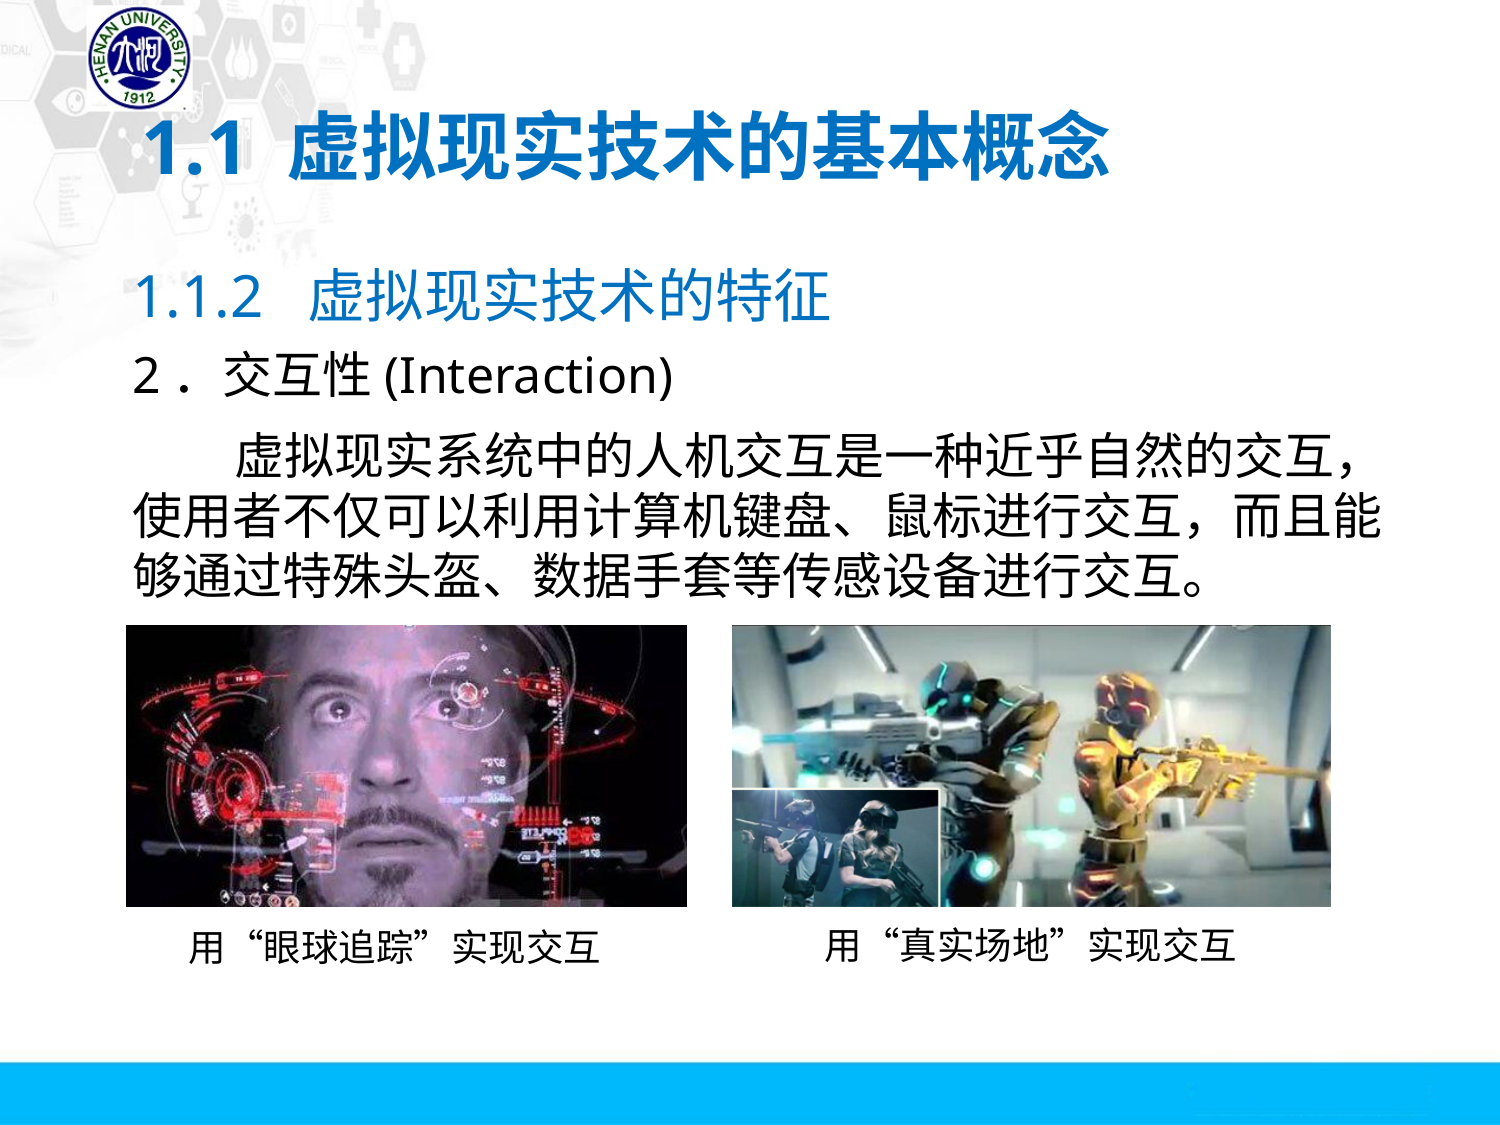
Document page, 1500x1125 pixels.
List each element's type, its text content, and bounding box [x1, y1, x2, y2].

picture [0, 0, 1500, 1063]
text_box 用“真实场地”实现交互 [810, 917, 1253, 975]
text_box 用“眼球追踪”实现交互 [173, 917, 617, 976]
list 1.1.2 虚拟现实技术的特征 2．交互性(Interaction) 虚拟现实系统中的人机交互是一种近乎自然的交互，使用者不仅可以利用计算机键盘、鼠标进行交互，而且能够通过特殊头盔、数据手套等传感设备进行交互。 [117, 237, 1412, 968]
title 1.1 虚拟现实技术的基本概念 [127, 140, 1472, 289]
